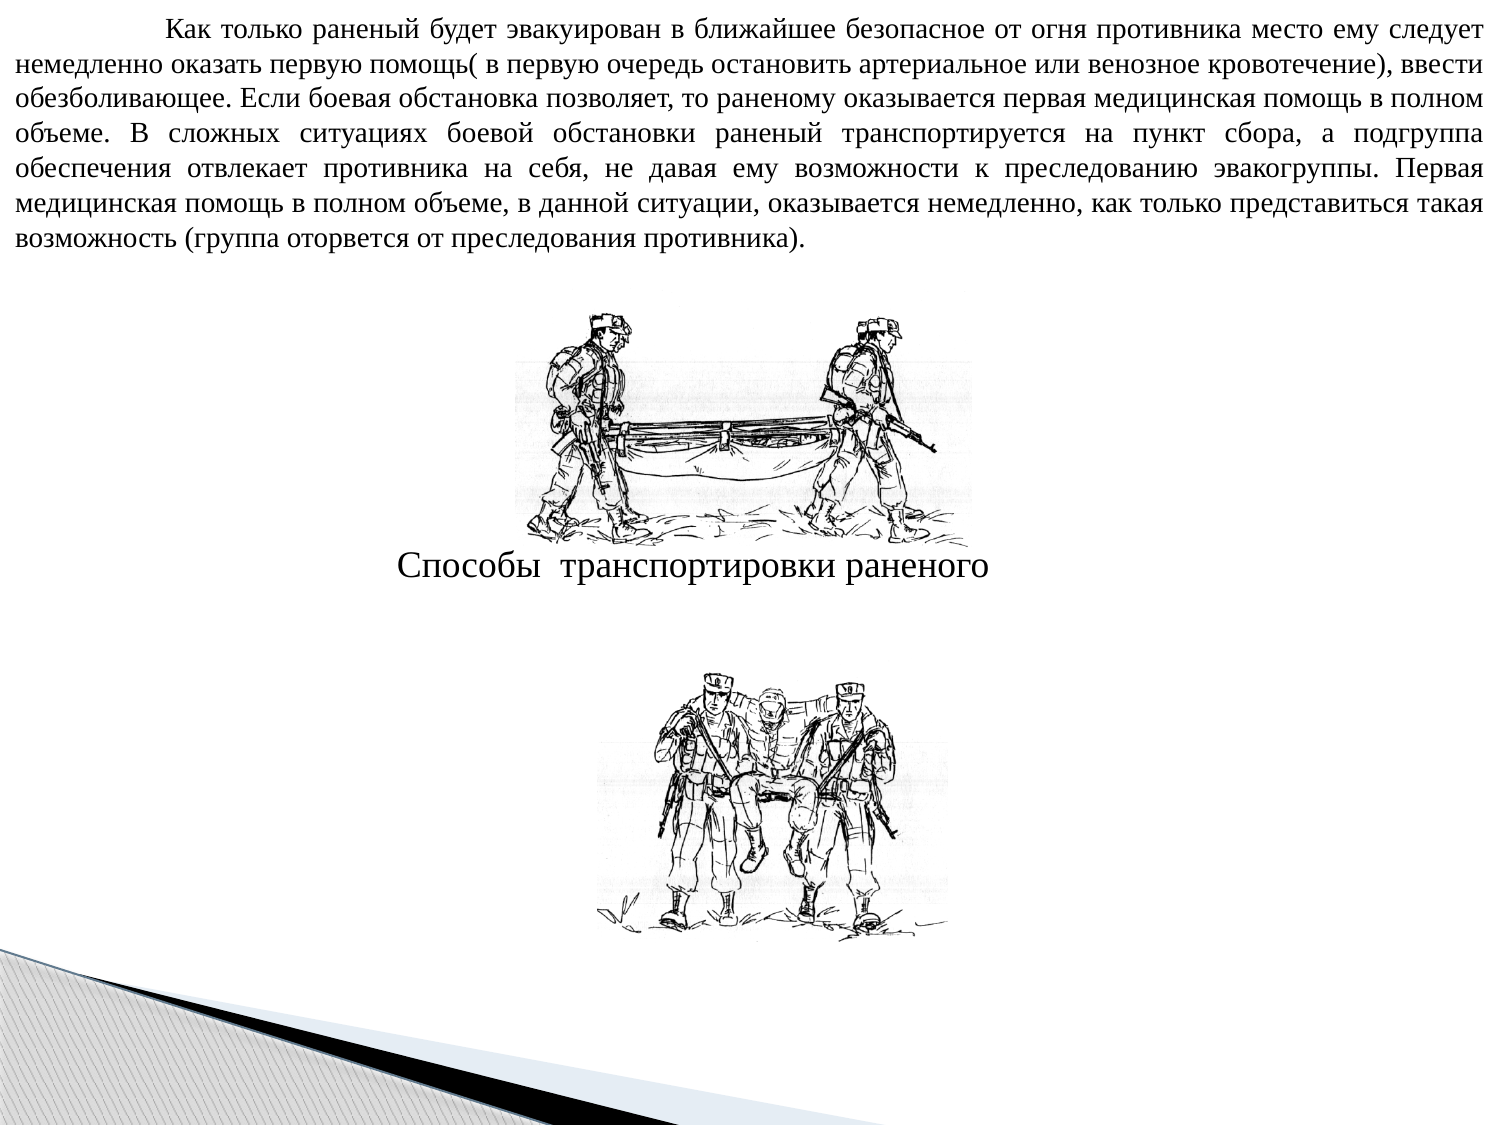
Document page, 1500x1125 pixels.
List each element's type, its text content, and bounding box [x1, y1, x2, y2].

text_box Способы транспортировки раненого [382, 532, 1006, 592]
text_box Как только раненый будет эвакуирован в ближайшее безопасное от огня противника место ему следует немедленно оказать первую помощь( в первую очередь остановить артериальное или венозное кровотечение), ввести обезболивающее. Если боевая обстановка позволяет, то раненому оказывается первая медицинская помощь в полном объеме. В сложных ситуациях боевой обстановки раненый транспортируется на пункт сбора, а подгруппа обеспечения отвлекает противника на себя, не давая ему возможности к преследованию эвакогруппы. Первая медицинская помощь в полном объеме, в данной ситуации, оказывается немедленно, как только представиться такая возможность (группа оторвется от преследования противника). [0, 1, 1500, 262]
picture [597, 655, 948, 943]
picture [515, 280, 973, 551]
